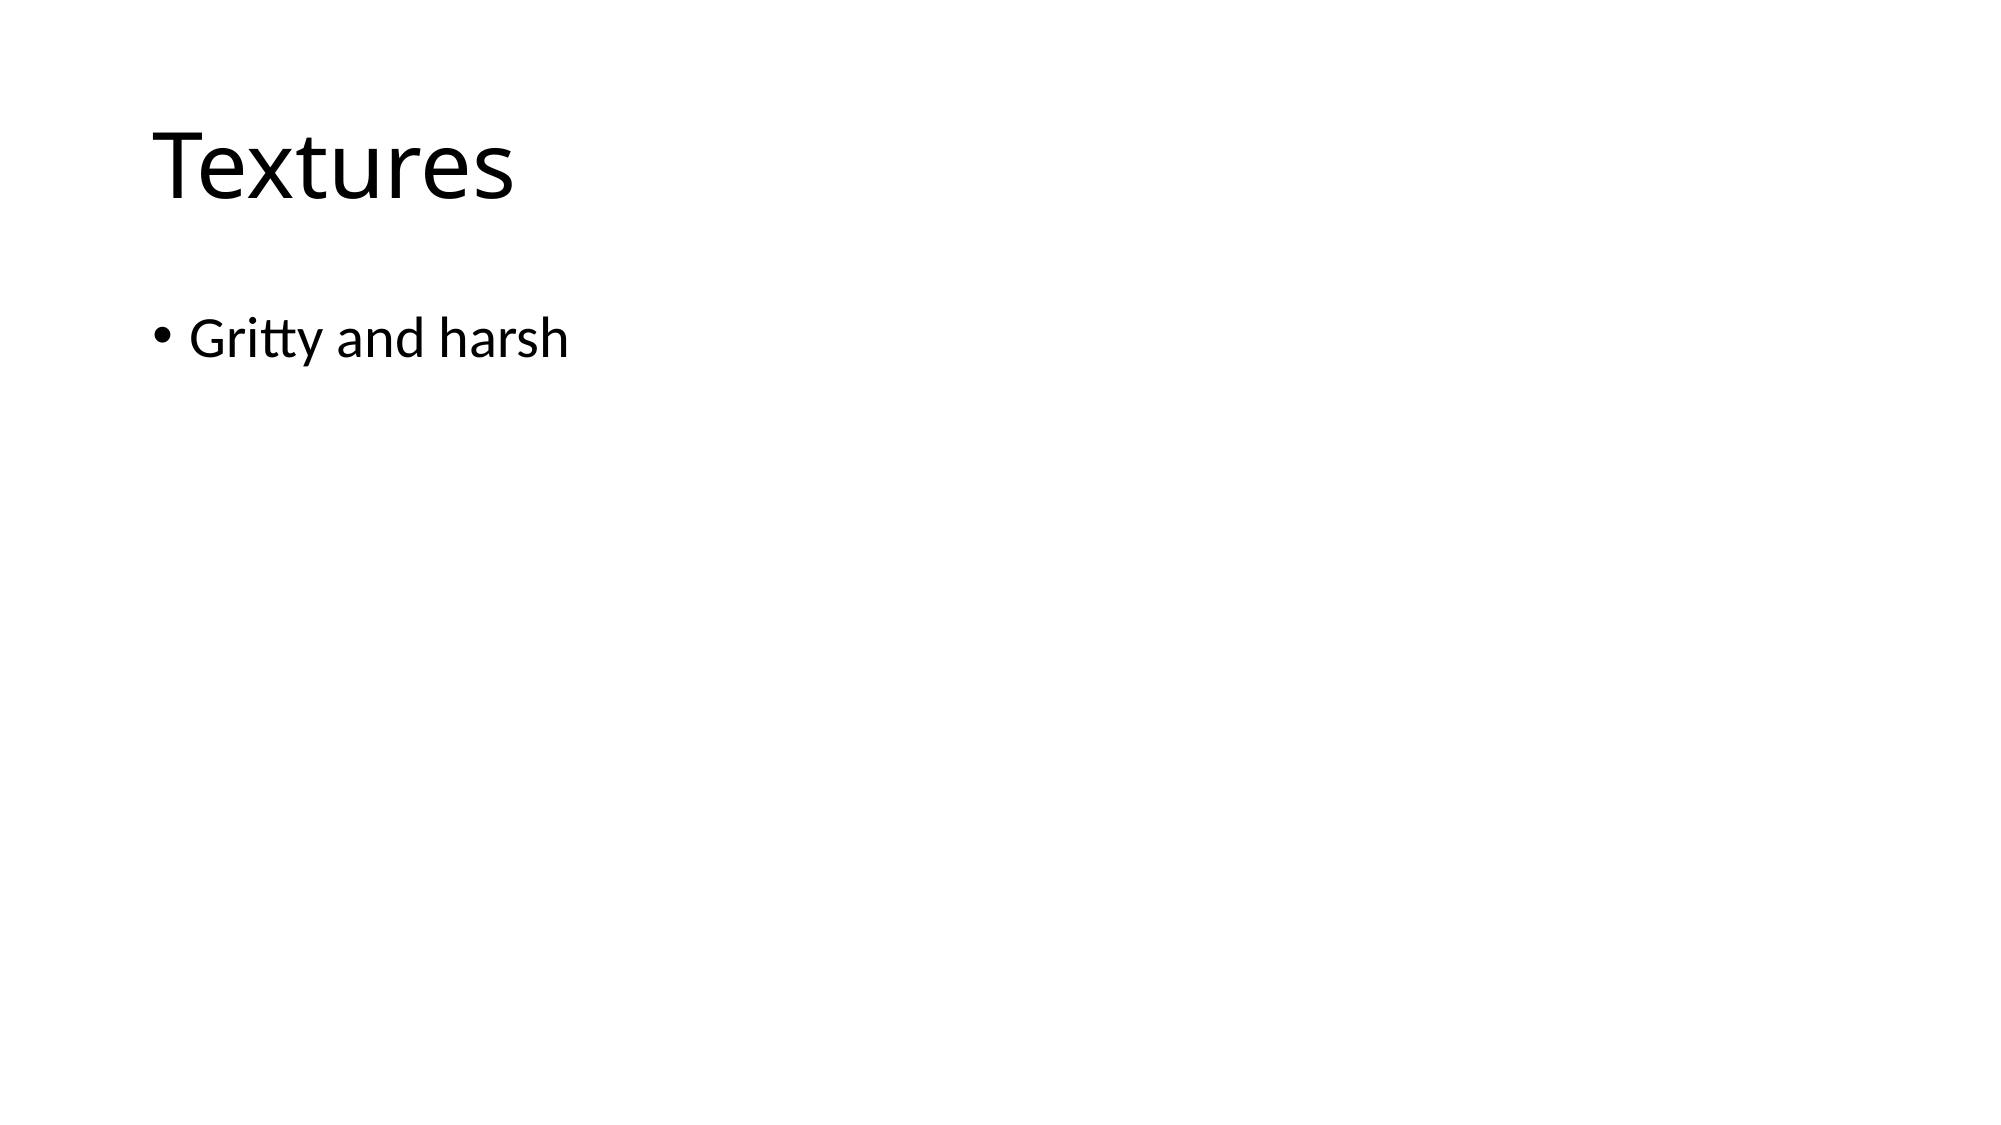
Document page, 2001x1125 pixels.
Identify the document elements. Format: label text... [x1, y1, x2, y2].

list Gritty and harsh [137, 299, 1863, 1014]
title Textures [137, 59, 1863, 278]
